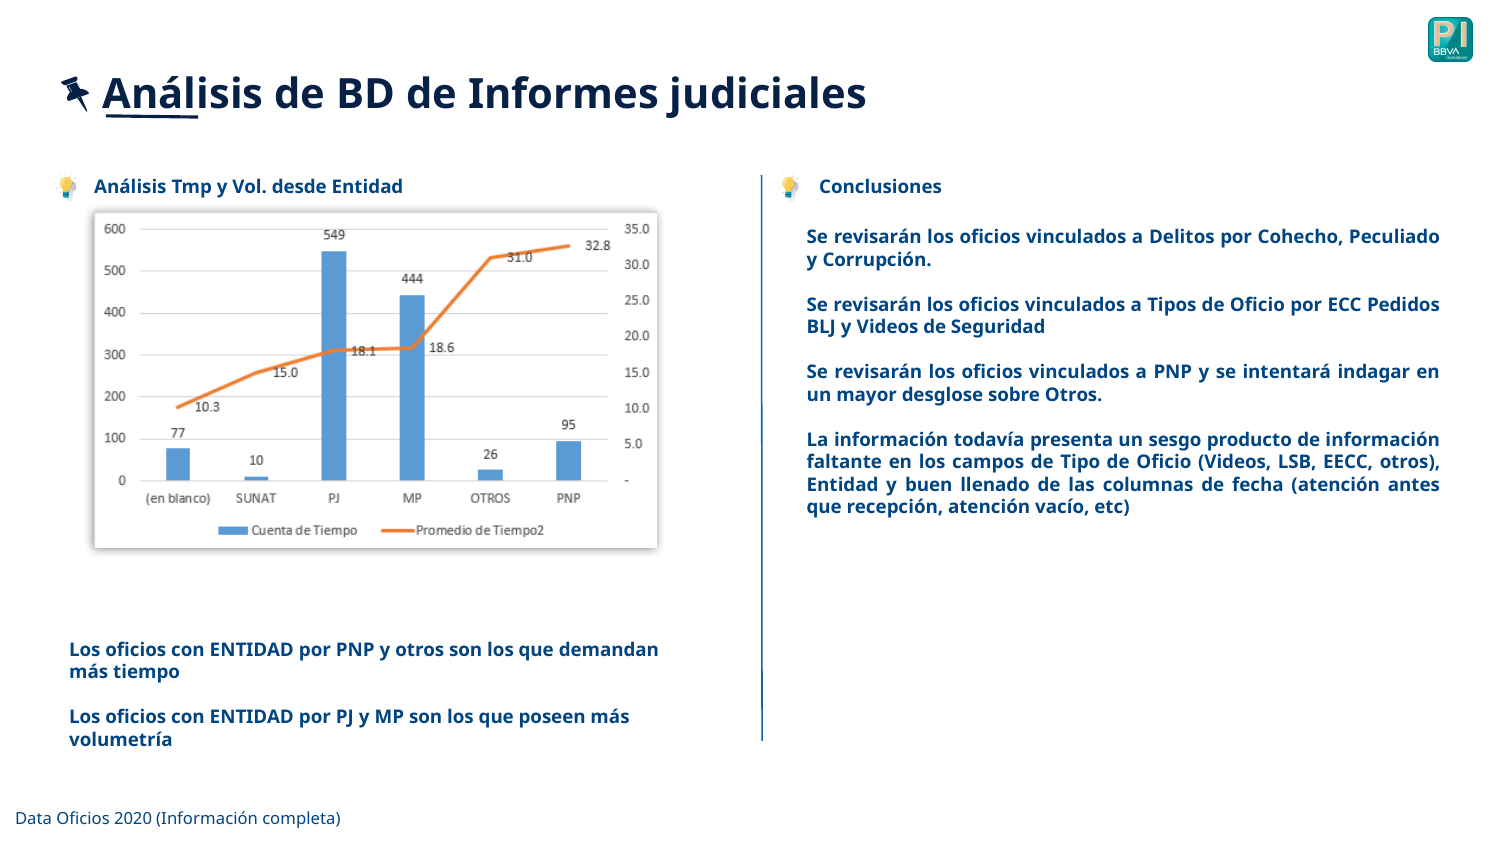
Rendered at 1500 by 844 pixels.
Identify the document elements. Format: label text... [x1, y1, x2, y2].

text_box Data Oficios 2020 (Información completa) [0, 793, 631, 844]
text_box Conclusiones [804, 159, 1252, 209]
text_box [1121, 0, 1500, 62]
picture [93, 210, 657, 548]
picture [767, 164, 810, 207]
title Análisis de BD de Informes judiciales [102, 66, 1232, 123]
text_box Análisis Tmp y Vol. desde Entidad [79, 159, 461, 206]
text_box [79, 167, 461, 212]
text_box Los oficios con ENTIDAD por PNP y otros son los que demandan más tiempo Los oficios con ENTIDAD por PJ y MP son los que poseen más volumetría [54, 622, 717, 674]
picture [45, 164, 88, 207]
text_box Se revisarán los oficios vinculados a Delitos por Cohecho, Peculiado y Corrupción. Se revisarán los oficios vinculados a Tipos de Oficio por ECC Pedidos BLJ y Videos de Seguridad Se revisarán los oficios vinculados a PNP y se intentará indagar en un mayor desglose sobre Otros. La información todavía presenta un sesgo producto de información faltante en los campos de Tipo de Oficio (Videos, LSB, EECC, otros), Entidad y buen llenado de las columnas de fecha (atención antes que recepción, atención vacío, etc) [791, 209, 1455, 262]
